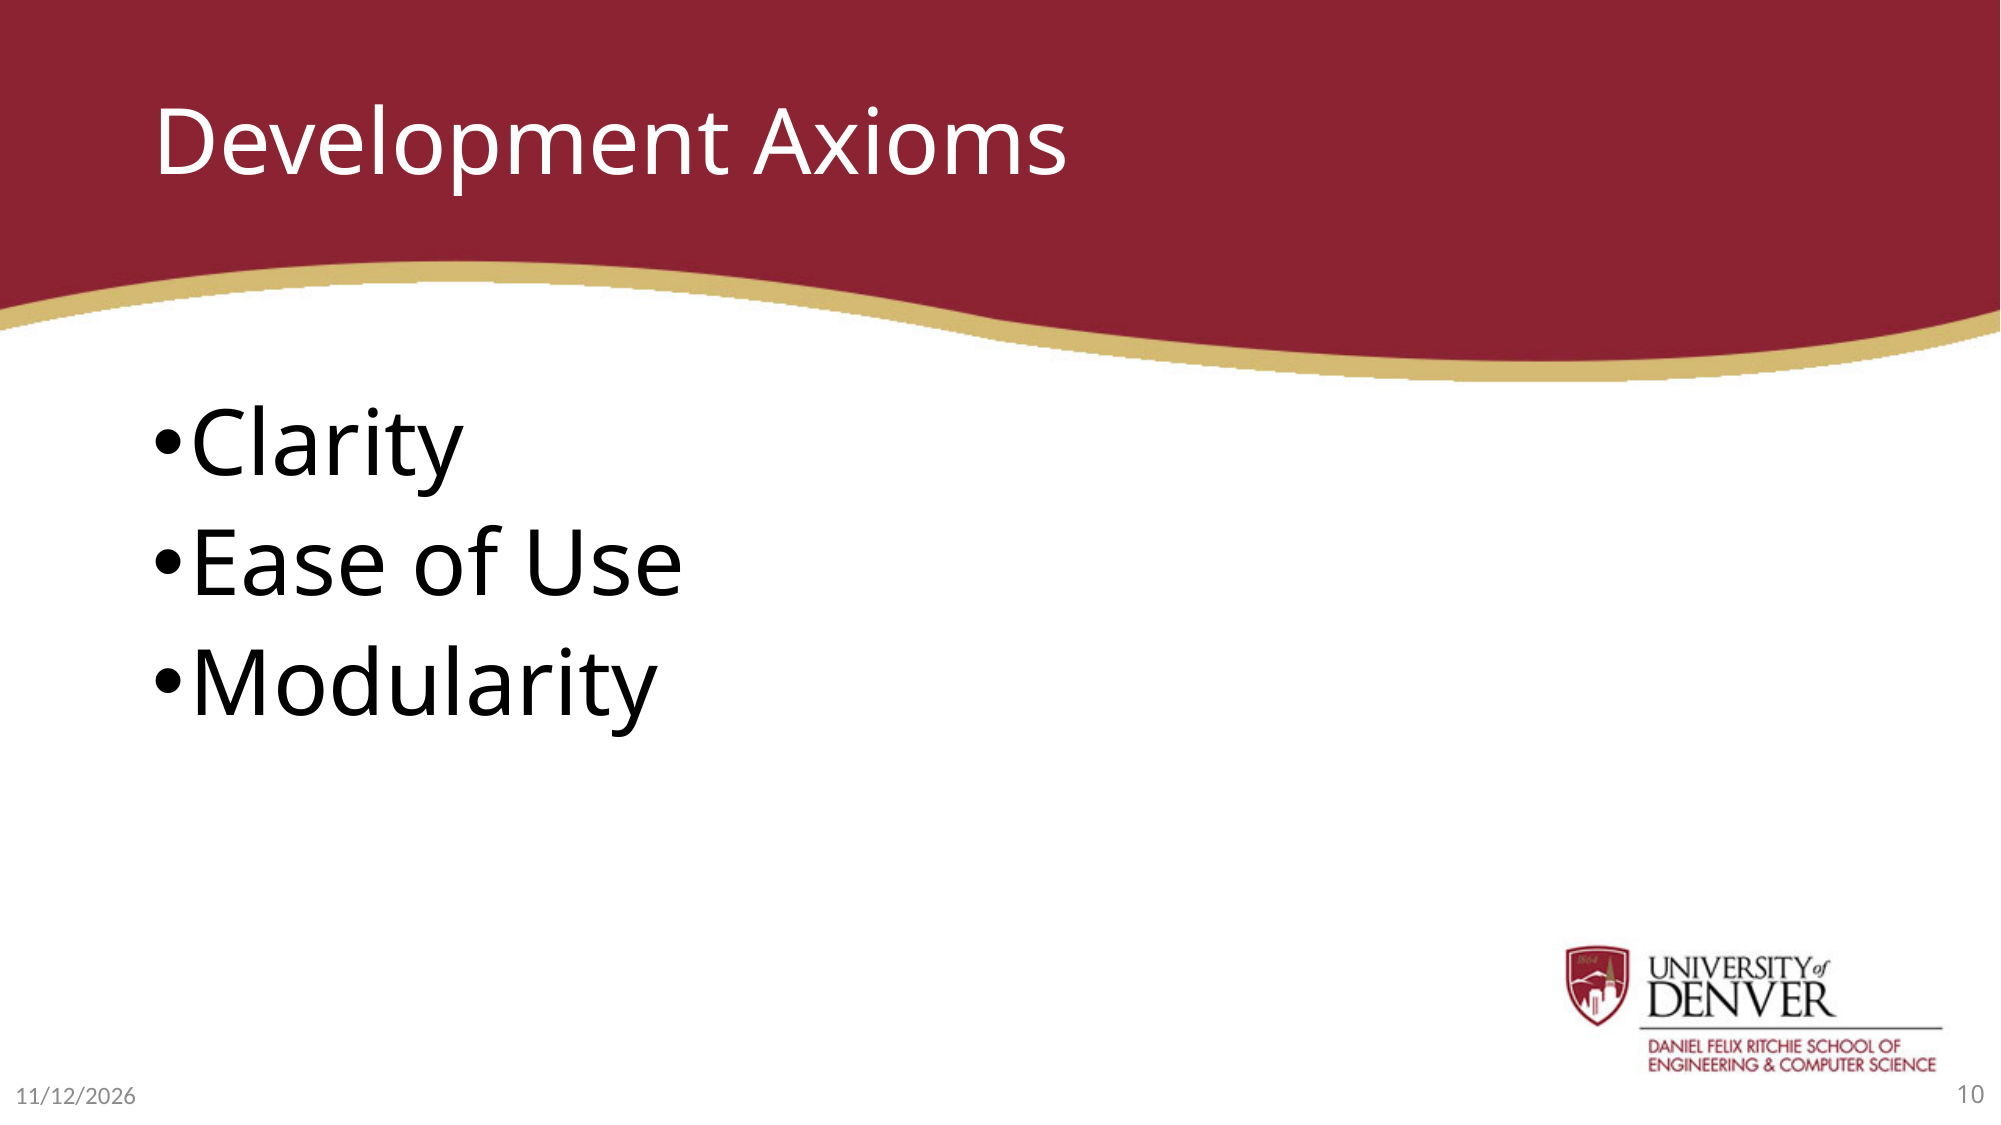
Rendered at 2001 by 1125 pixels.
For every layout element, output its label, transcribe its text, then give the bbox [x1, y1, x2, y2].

title Development Axioms [137, 36, 1863, 254]
slide_number 10 [1550, 1065, 2000, 1125]
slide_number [0, 1064, 450, 1125]
picture [0, 0, 2001, 1125]
list Clarity Ease of Use Modularity [137, 388, 1863, 990]
